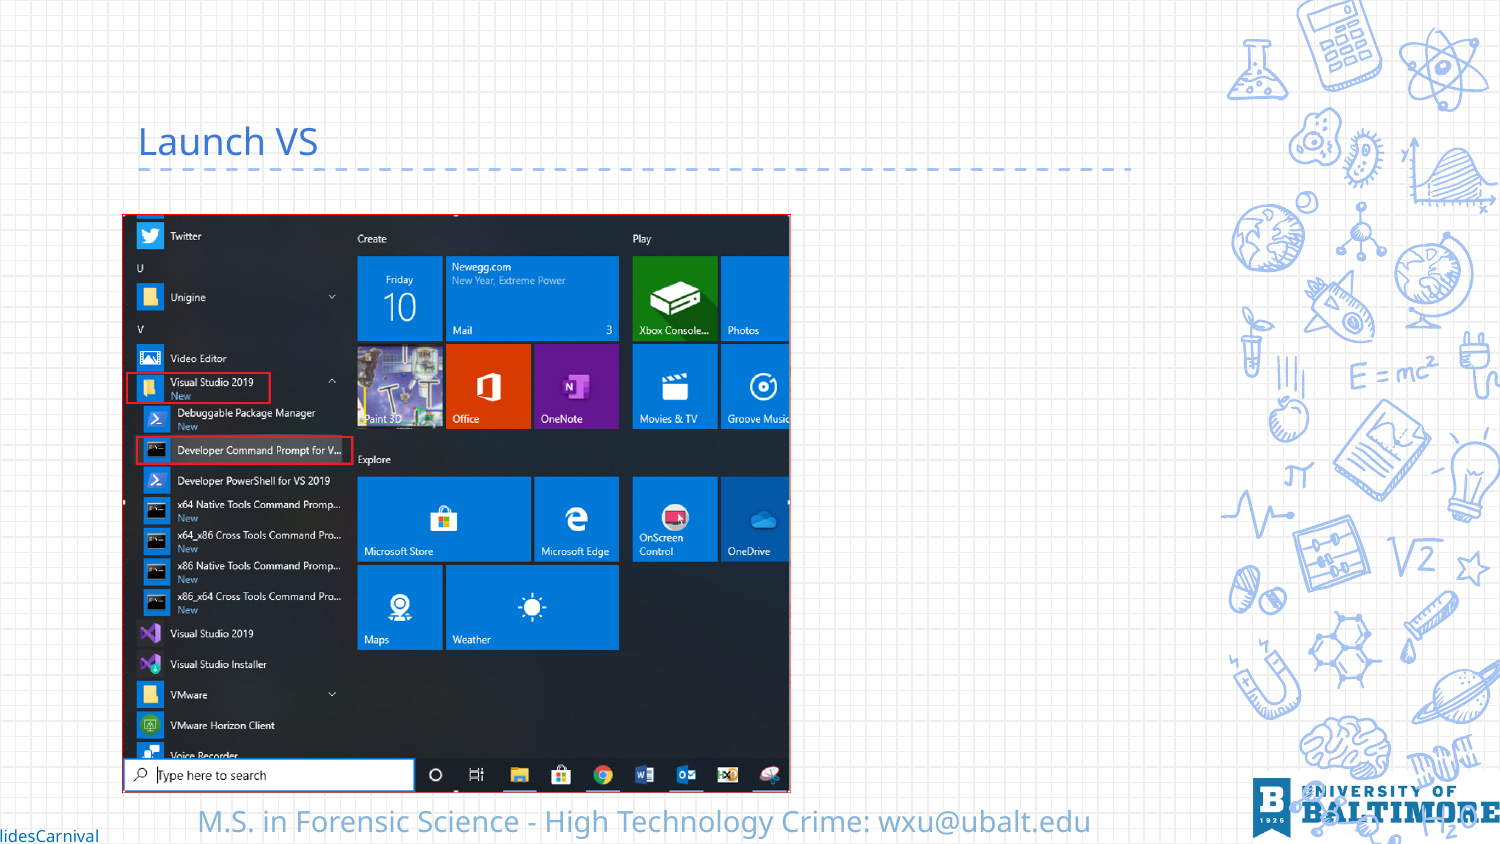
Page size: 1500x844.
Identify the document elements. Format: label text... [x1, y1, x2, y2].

picture [122, 214, 792, 794]
picture [1365, 817, 1376, 833]
title Launch VS [122, 36, 1130, 178]
picture [1327, 813, 1336, 822]
picture [1316, 786, 1321, 797]
picture [1253, 771, 1500, 844]
